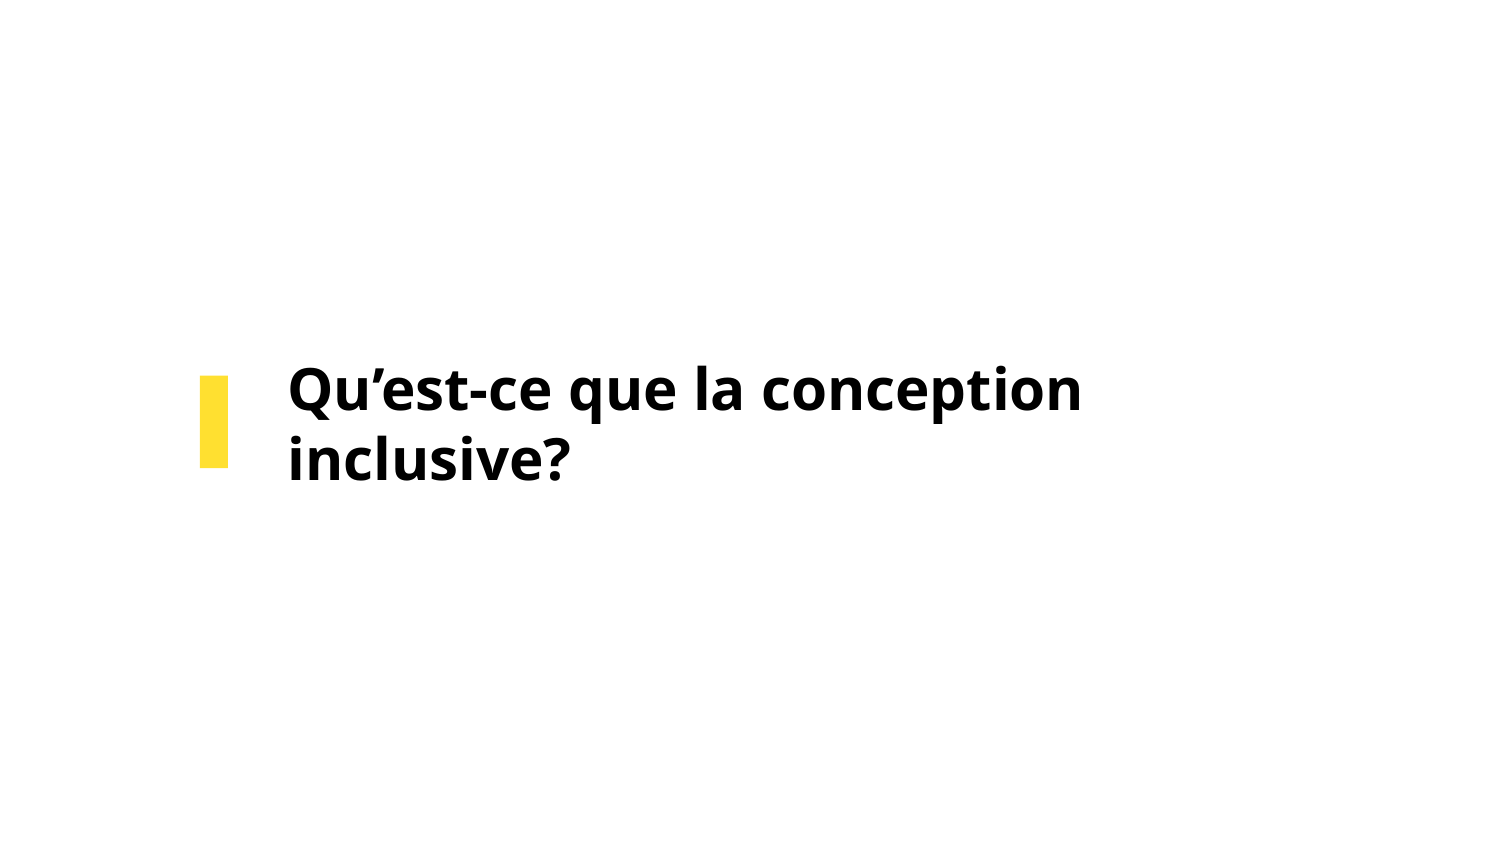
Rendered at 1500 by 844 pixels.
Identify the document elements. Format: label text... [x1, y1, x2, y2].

title Qu’est-ce que la conception inclusive? [272, 375, 1297, 469]
